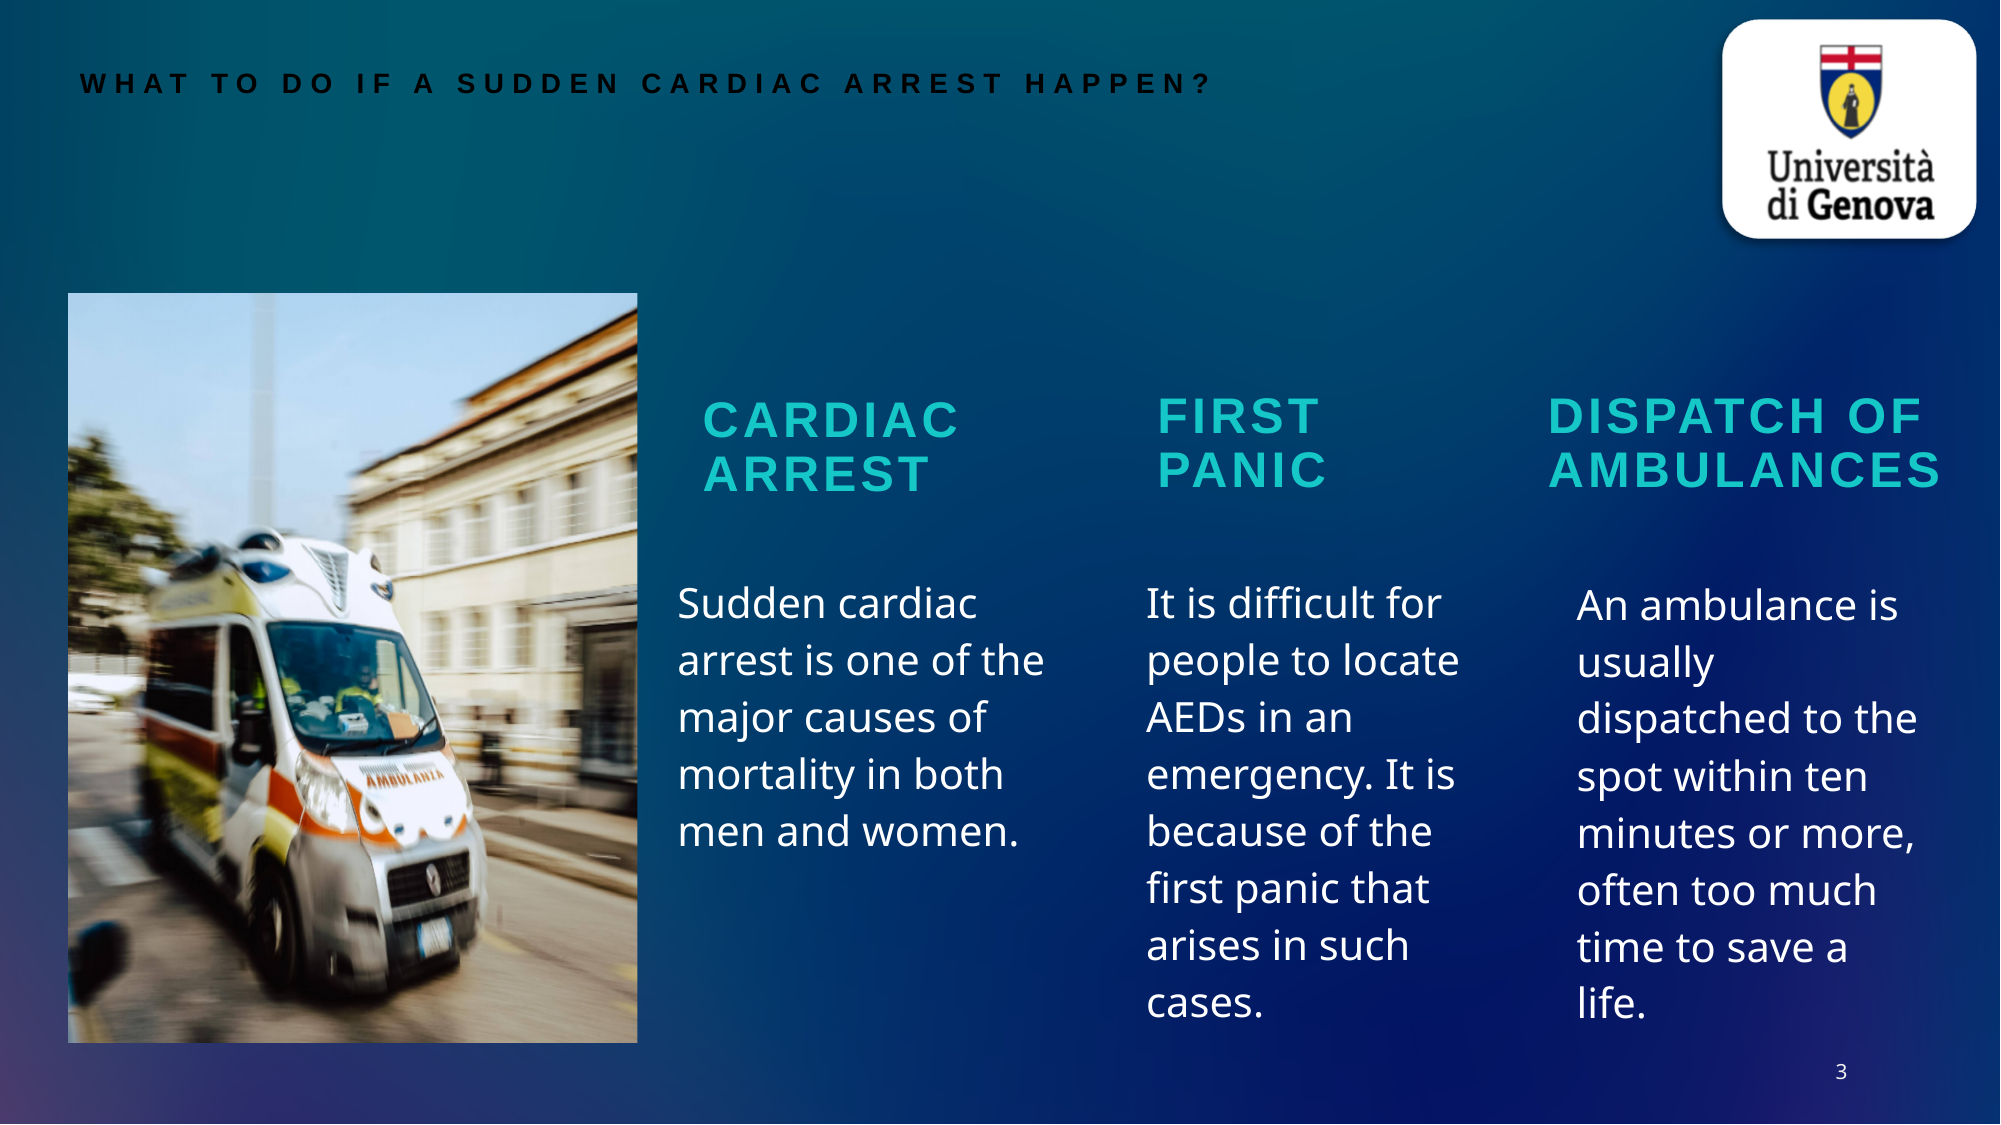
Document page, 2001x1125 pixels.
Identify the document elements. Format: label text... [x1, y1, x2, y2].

list An ambulance is usually dispatched to the spot within ten minutes or more, often too much time to save a life. [1561, 563, 1938, 988]
list Cardiac arrest [687, 387, 1142, 447]
list First panic [1142, 382, 1519, 512]
list Dispatch of ambulances [1532, 382, 1988, 630]
title What to do if a sudden cardiac arrest happen? [64, 58, 1261, 135]
slide_number 3 [1412, 1042, 1863, 1103]
list Sudden cardiac arrest is one of the major causes of mortality in both men and women. [662, 562, 1103, 974]
list It is difficult for people to locate AEDs in an emergency. It is because of the first panic that arises in such cases. [1130, 562, 1507, 1088]
picture [0, 0, 2000, 1125]
